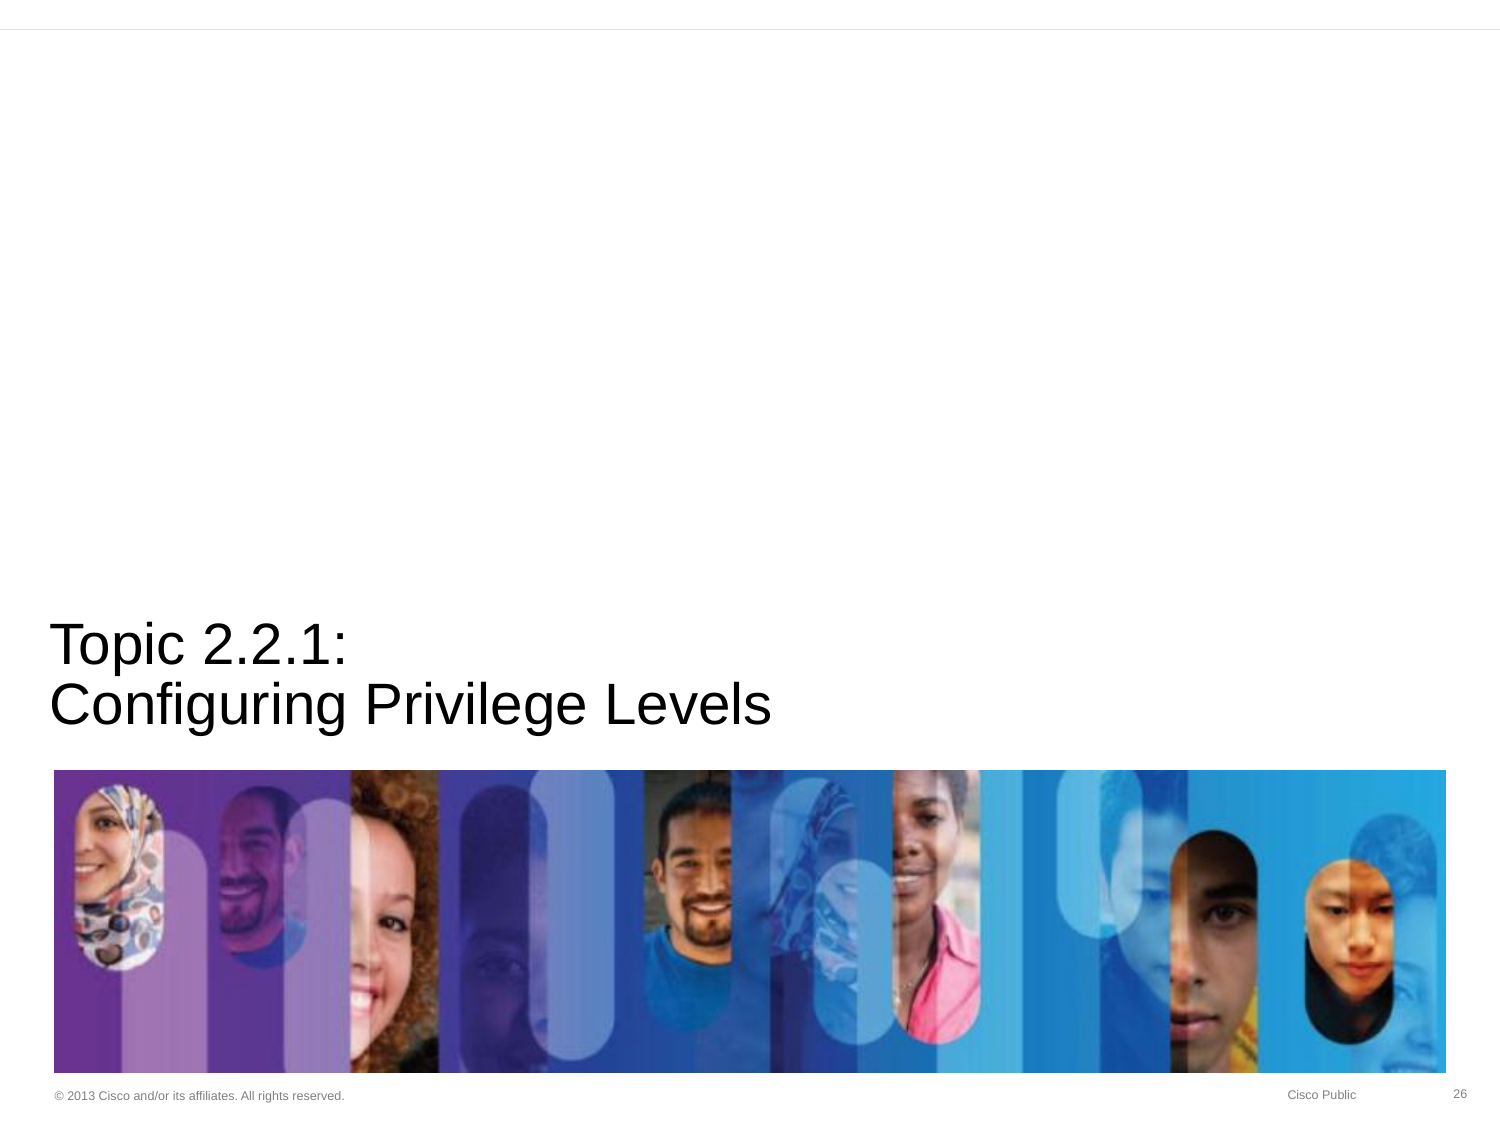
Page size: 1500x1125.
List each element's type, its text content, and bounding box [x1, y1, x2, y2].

picture [54, 770, 1446, 1073]
title Topic 2.2.1: Configuring Privilege Levels [36, 65, 1439, 744]
